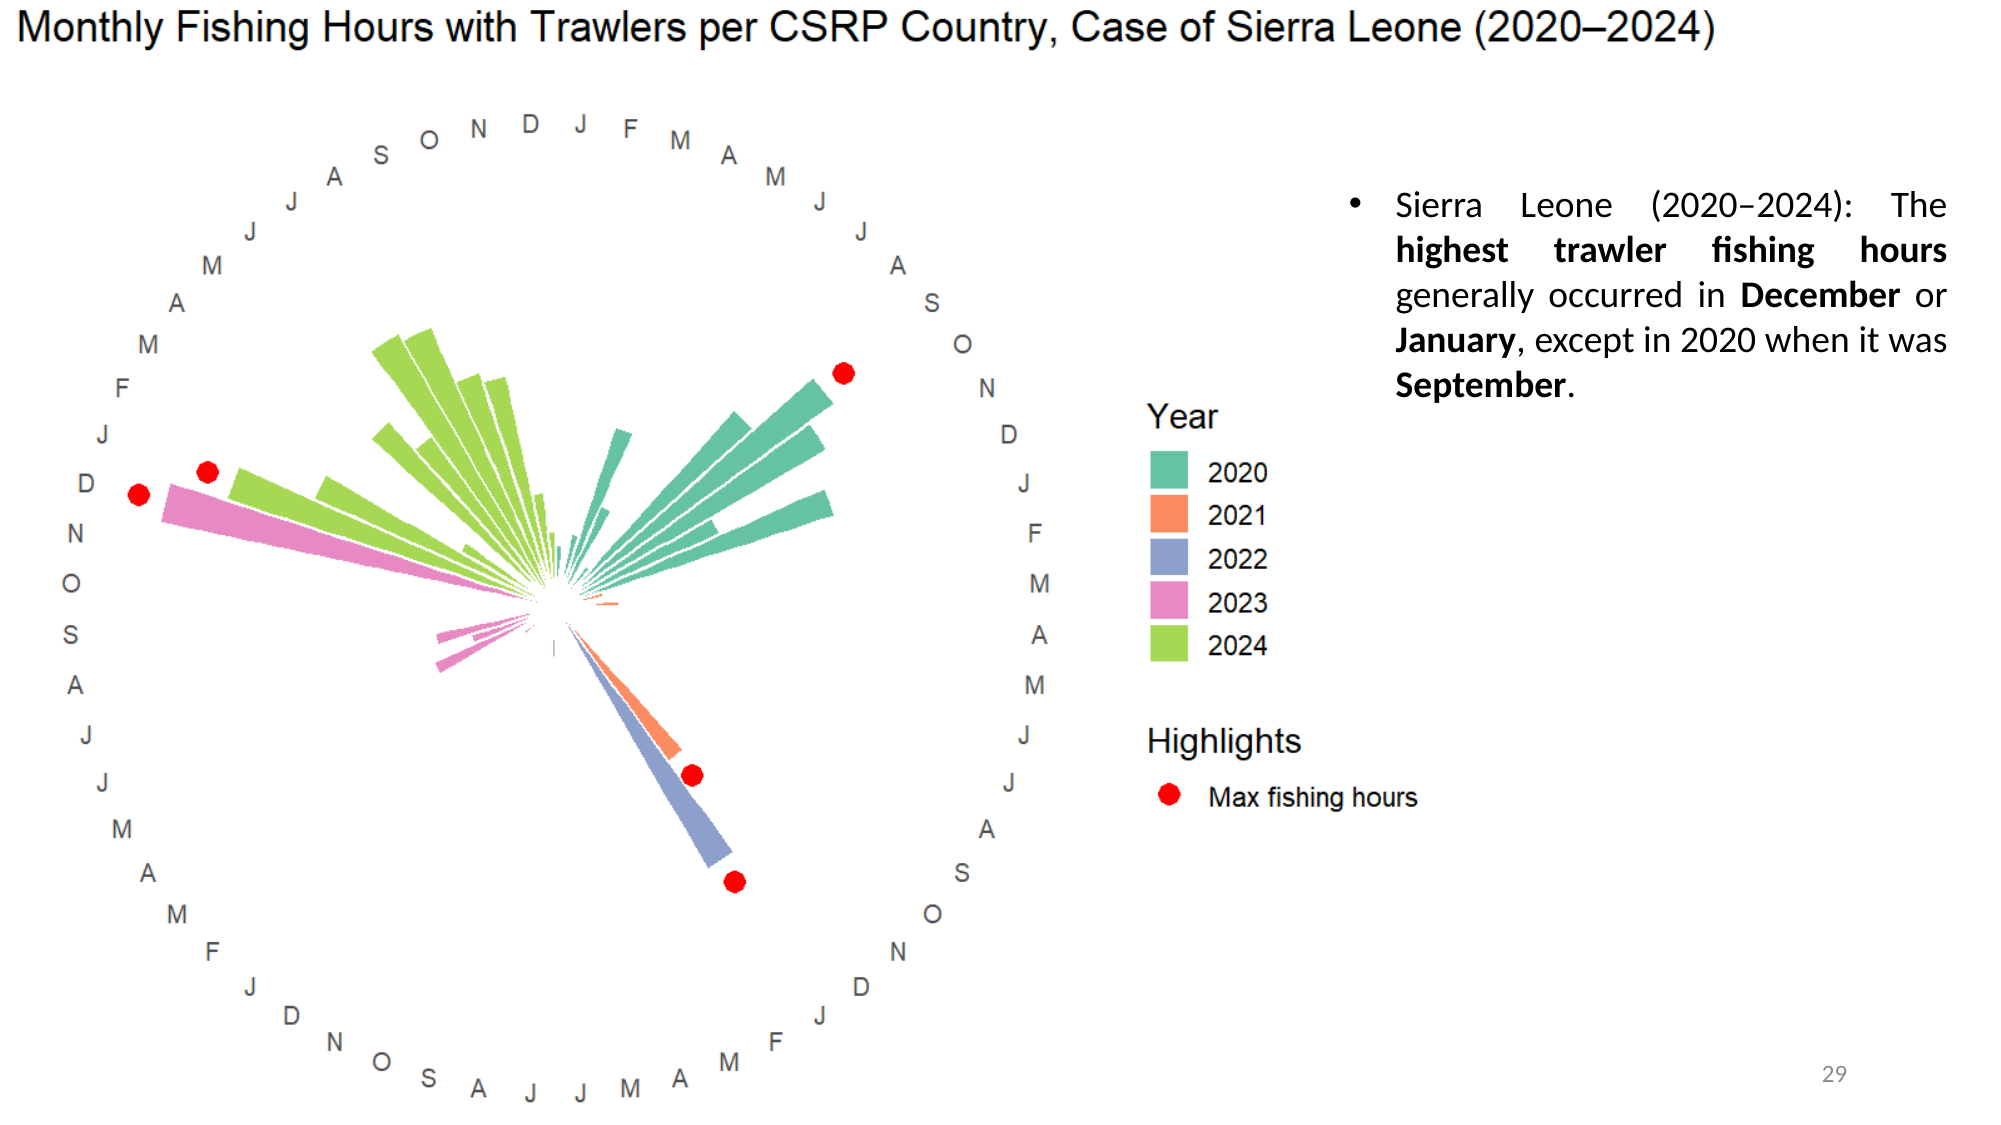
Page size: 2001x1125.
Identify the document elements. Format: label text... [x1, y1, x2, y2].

picture [0, 0, 1719, 1125]
slide_number 29 [1719, 1042, 1863, 1103]
text_box Sierra Leone (2020–2024): The highest trawler fishing hours generally occurred in December or January, except in 2020 when it was September. [1719, 172, 1963, 413]
